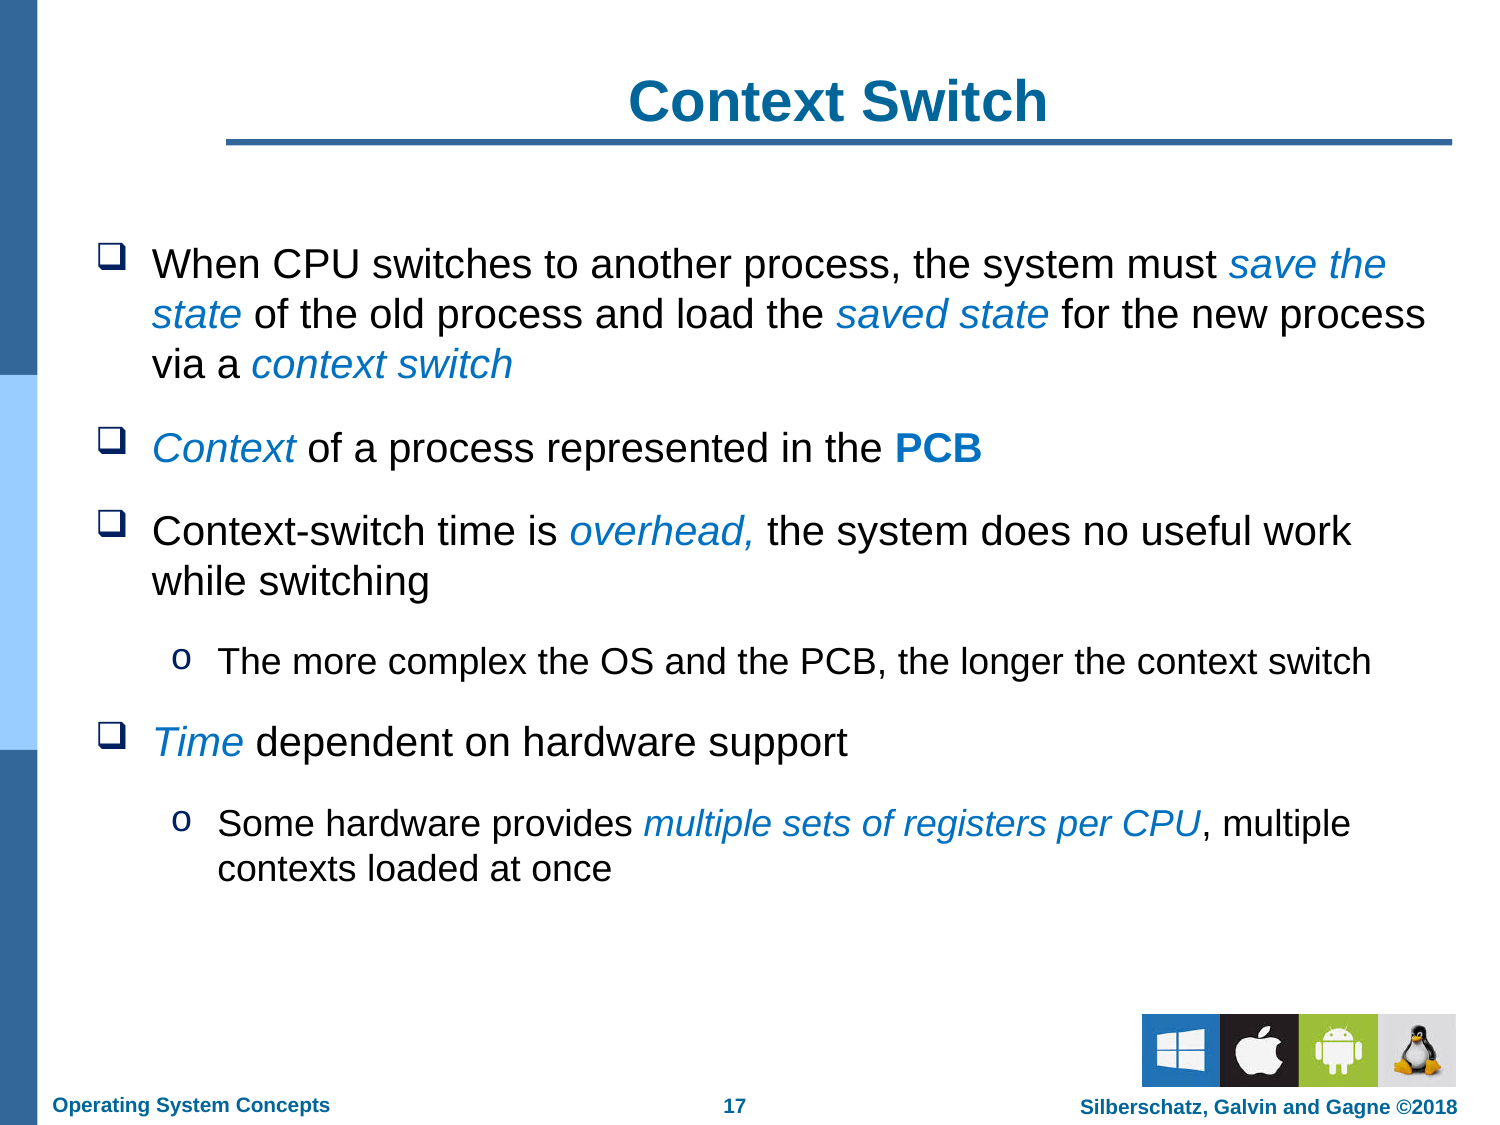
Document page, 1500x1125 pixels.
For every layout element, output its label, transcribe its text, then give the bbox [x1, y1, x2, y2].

list When CPU switches to another process, the system must save the state of the old process and load the saved state for the new process via a context switch Context of a process represented in the PCB Context-switch time is overhead, the system does no useful work while switching The more complex the OS and the PCB, the longer the context switch Time dependent on hardware support Some hardware provides multiple sets of registers per CPU, multiple contexts loaded at once [80, 229, 1453, 1053]
picture [1142, 1014, 1456, 1087]
title Context Switch [226, 45, 1452, 141]
